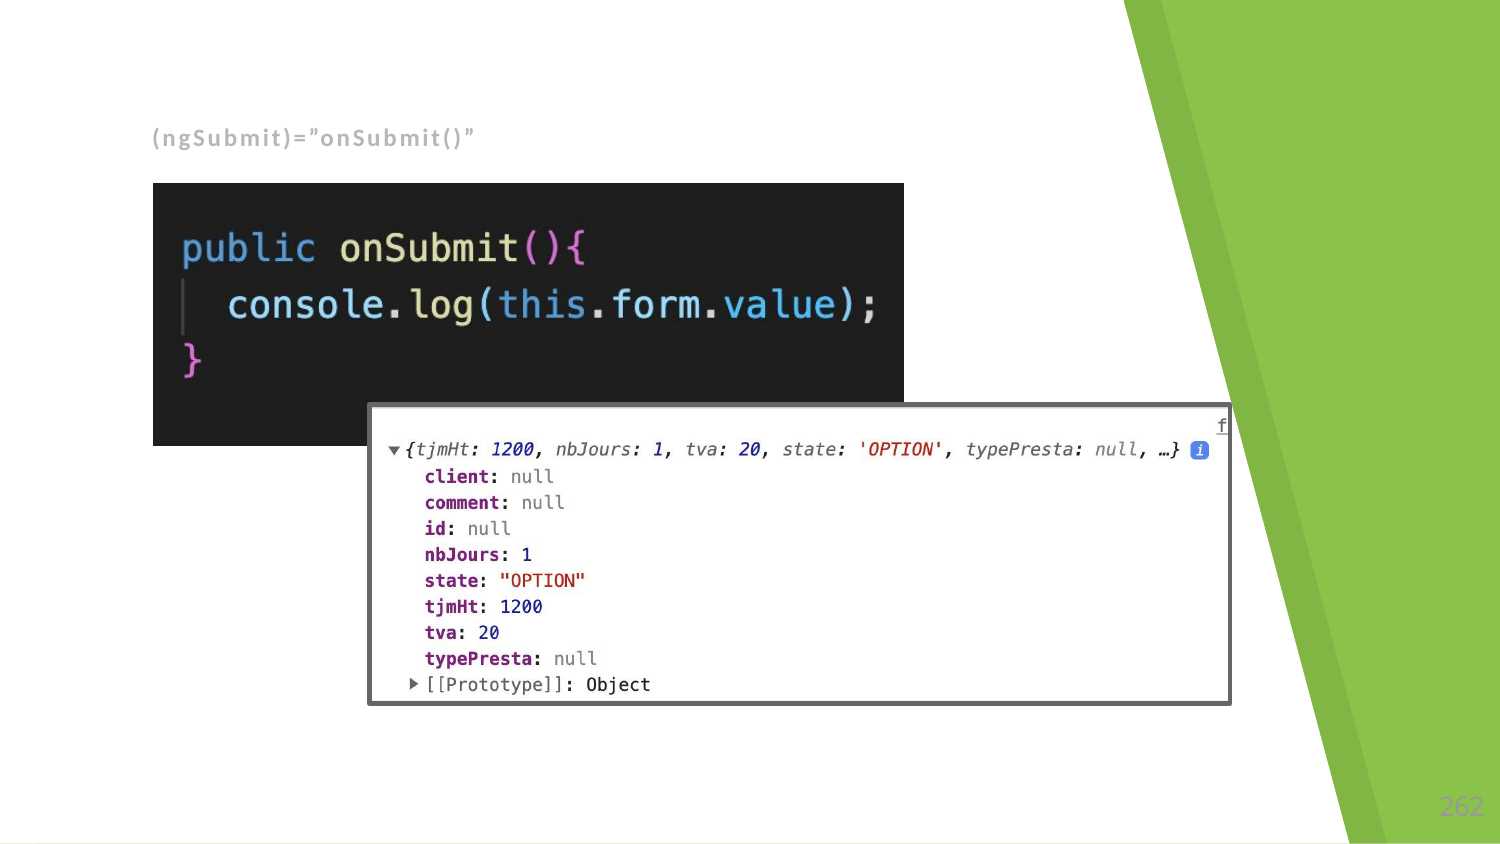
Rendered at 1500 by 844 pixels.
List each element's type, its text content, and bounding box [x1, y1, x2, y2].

text_box (ngSubmit)=”onSubmit()” [149, 119, 488, 152]
slide_number 261 [1431, 794, 1488, 844]
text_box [153, 183, 1233, 707]
